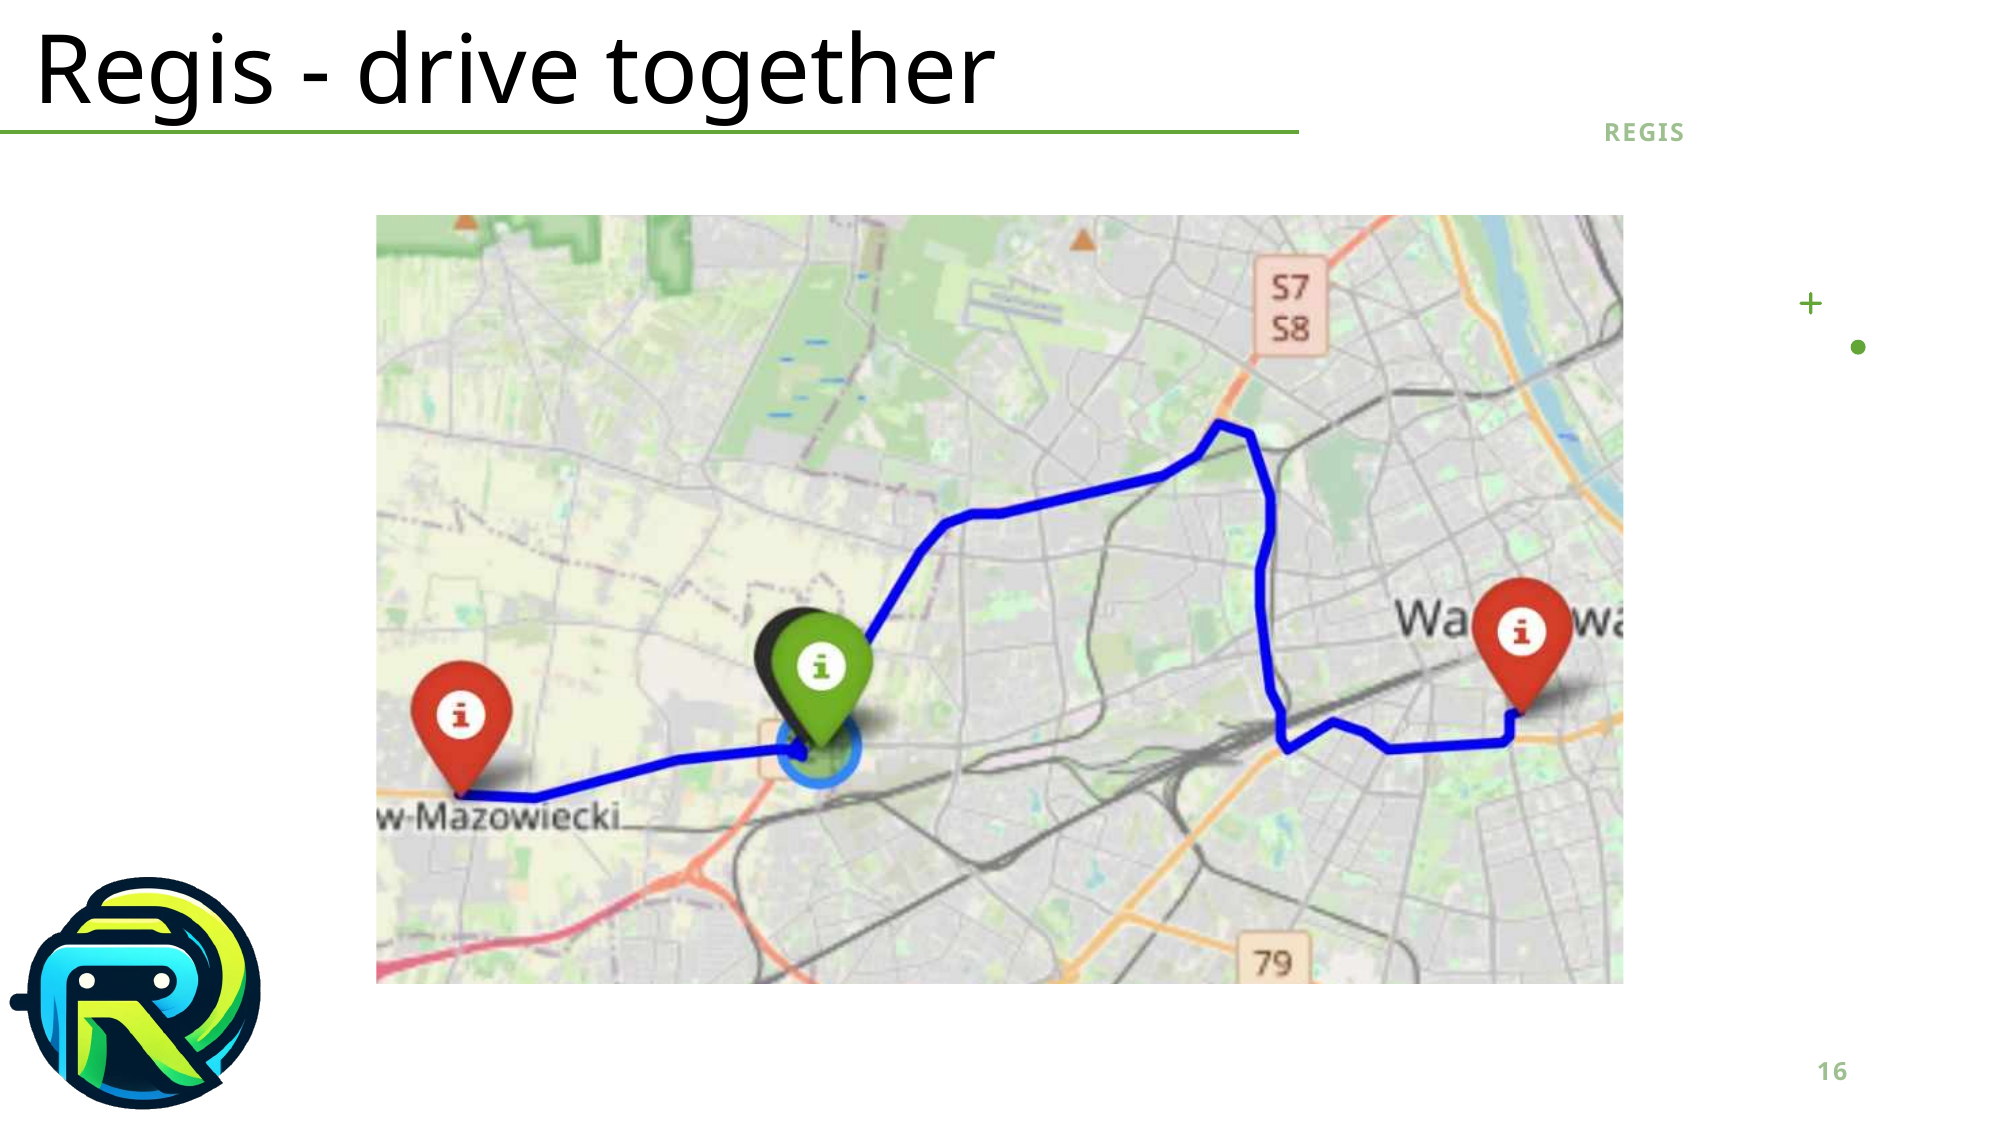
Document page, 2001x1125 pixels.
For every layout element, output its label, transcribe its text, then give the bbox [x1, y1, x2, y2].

title Regis - drive together [18, 0, 1165, 132]
picture [376, 215, 1624, 984]
picture [0, 863, 267, 1125]
footer REGIS [1306, 101, 1982, 162]
slide_number 16 [1412, 1042, 1863, 1103]
